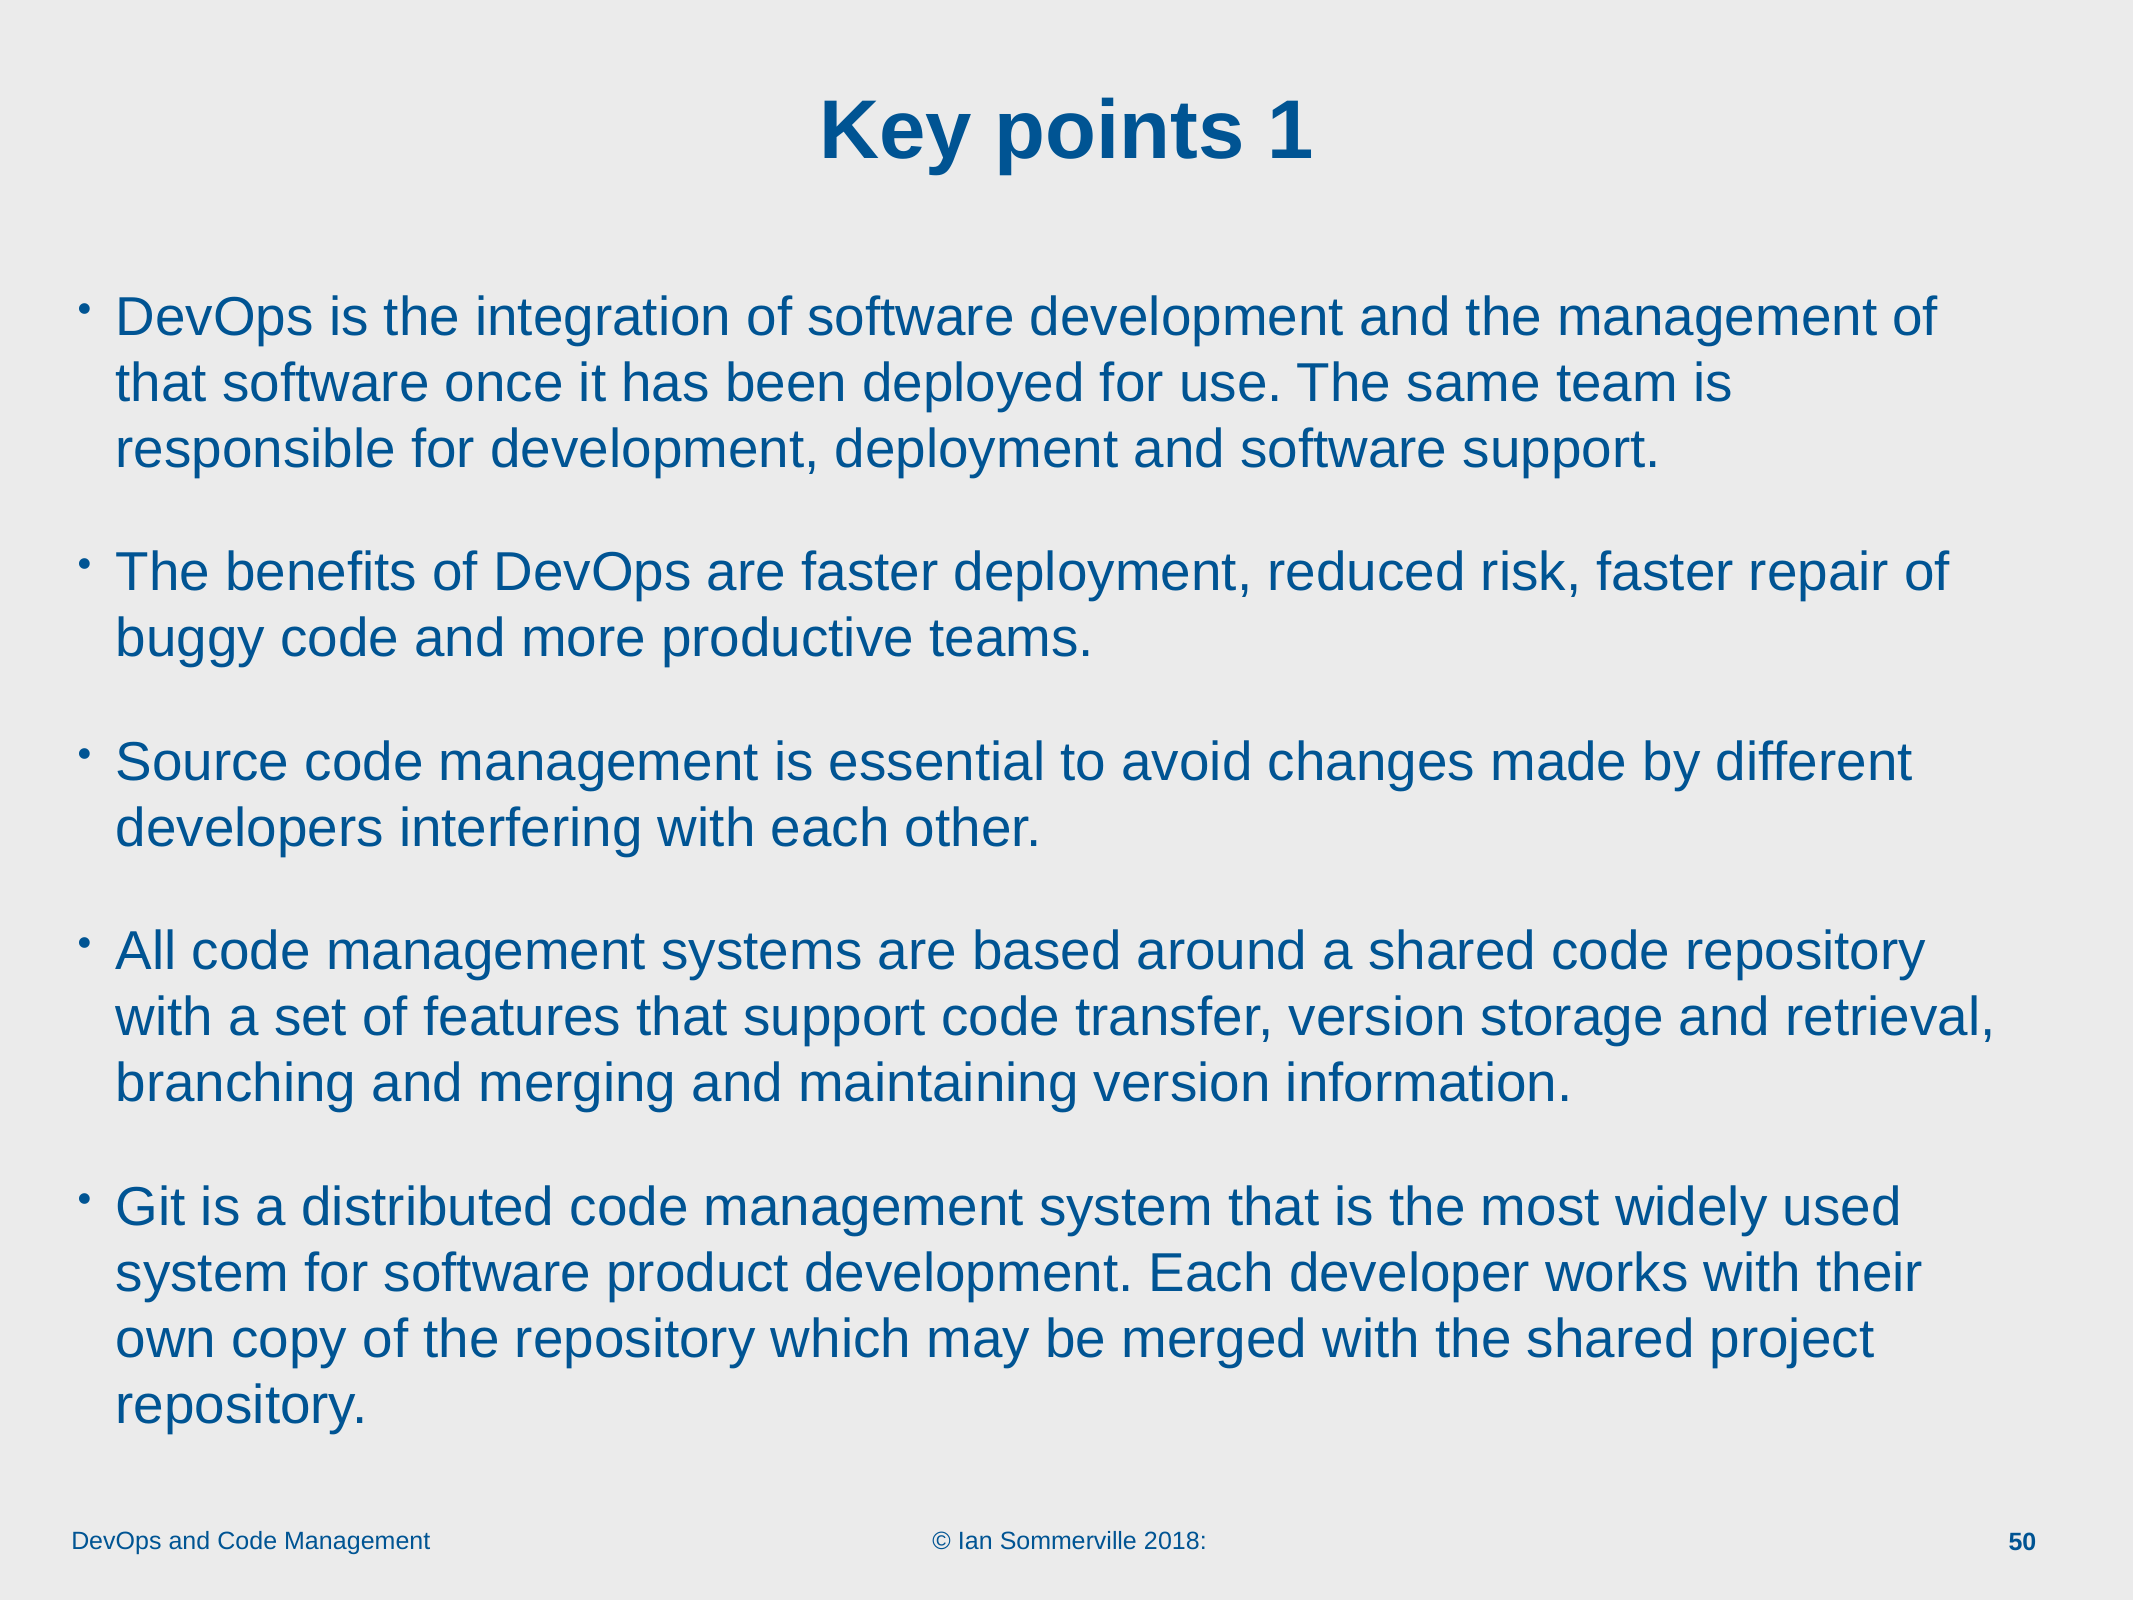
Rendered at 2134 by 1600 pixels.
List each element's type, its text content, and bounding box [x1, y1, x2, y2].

title Key points 1 [106, 66, 2027, 272]
list DevOps is the integration of software development and the management of that software once it has been deployed for use. The same team is responsible for development, deployment and software support. The benefits of DevOps are faster deployment, reduced risk, faster repair of buggy code and more productive teams. Source code management is essential to avoid changes made by different developers interfering with each other. All code management systems are based around a shared code repository with a set of features that support code transfer, version storage and retrieval, branching and merging and maintaining version information. Git is a distributed code management system that is the most widely used system for software product development. Each developer works with their own copy of the repository which may be merged with the shared project repository. [68, 271, 2016, 1454]
slide_number 50 [1997, 1516, 2046, 1563]
